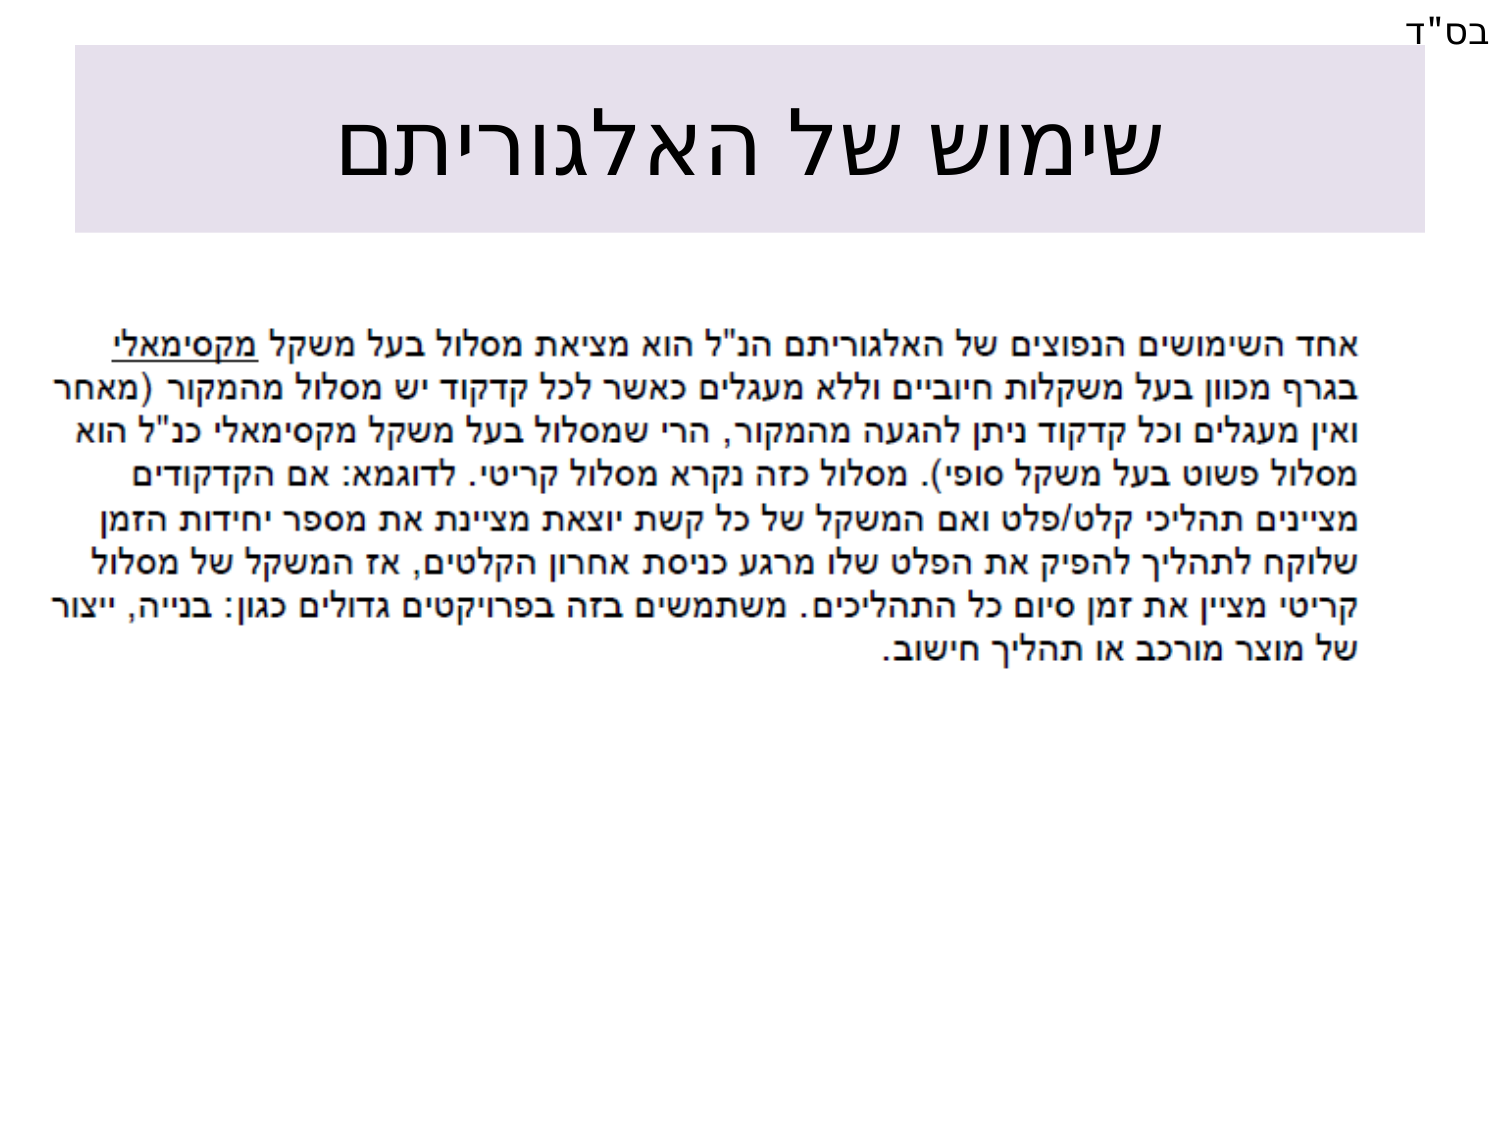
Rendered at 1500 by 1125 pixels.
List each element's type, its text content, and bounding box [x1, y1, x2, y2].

picture [0, 278, 1421, 713]
title שימוש של האלגוריתם [75, 45, 1425, 233]
